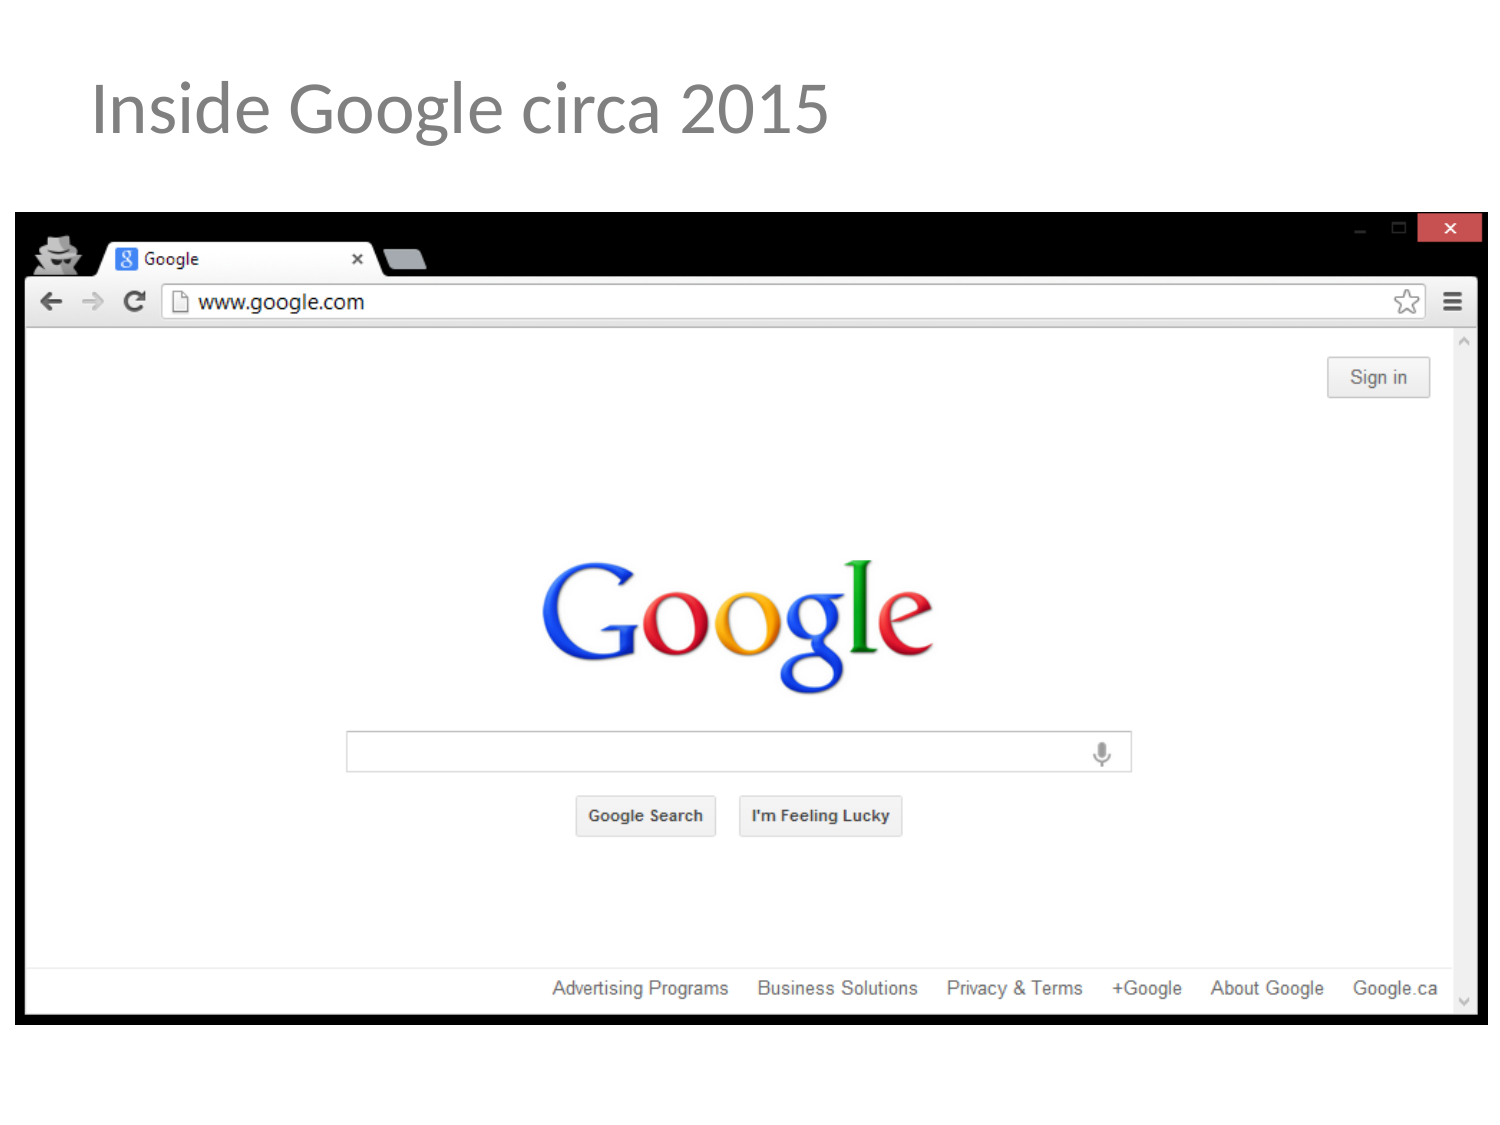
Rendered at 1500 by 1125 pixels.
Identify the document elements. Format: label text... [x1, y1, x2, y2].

title Inside Google circa 2015 [75, 45, 1425, 163]
picture [15, 211, 1488, 1026]
